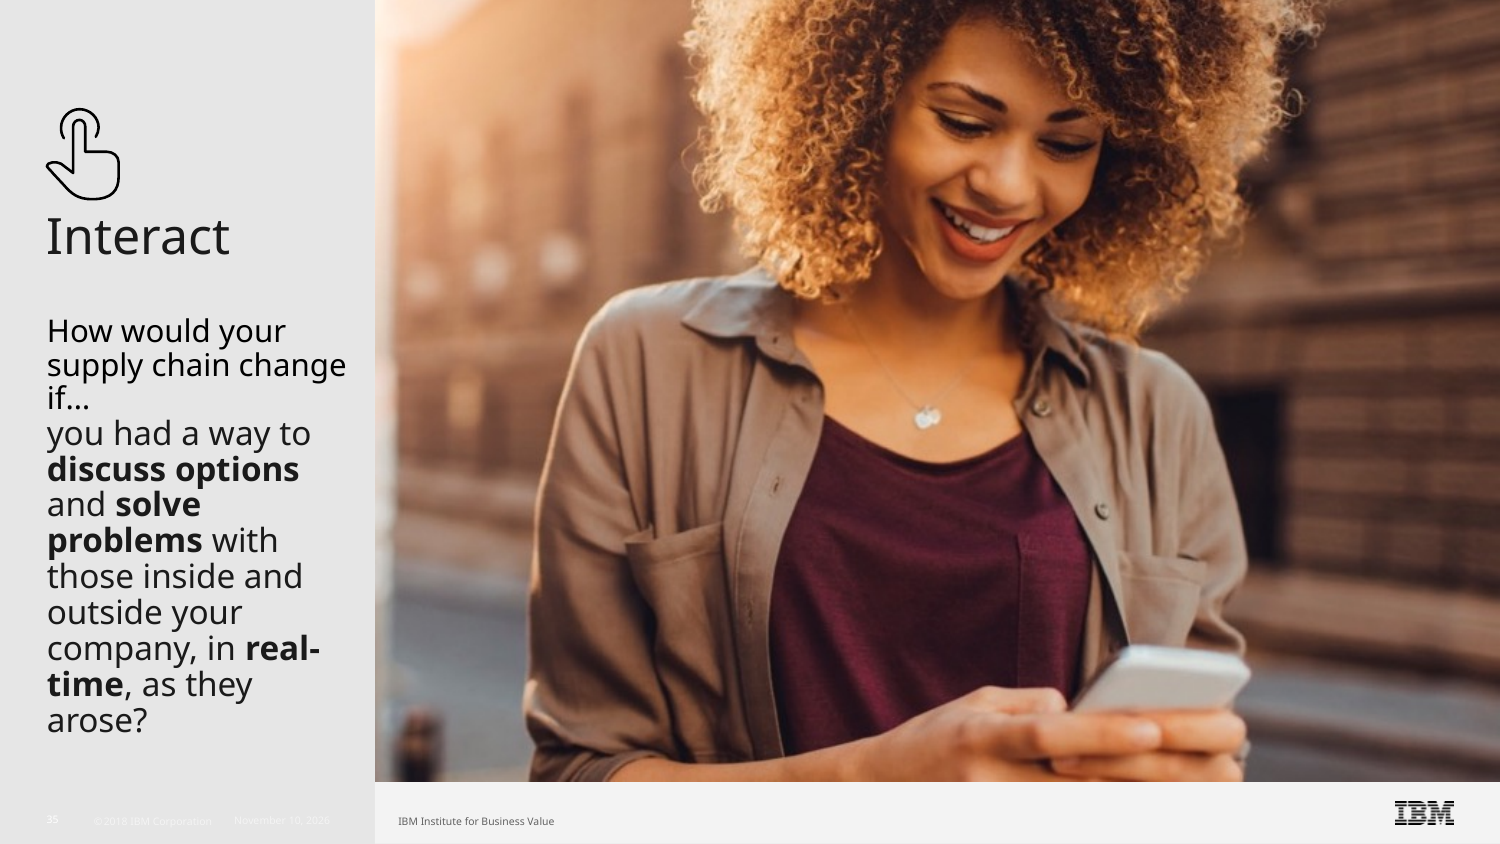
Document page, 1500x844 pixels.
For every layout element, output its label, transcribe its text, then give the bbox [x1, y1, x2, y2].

picture [1395, 801, 1454, 825]
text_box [46, 109, 119, 200]
picture [374, 0, 1500, 782]
title Interact How would your supply chain change if… you had a way to discuss options and solve problems with those inside and outside your company, in real-time, as they arose? [46, 210, 352, 586]
